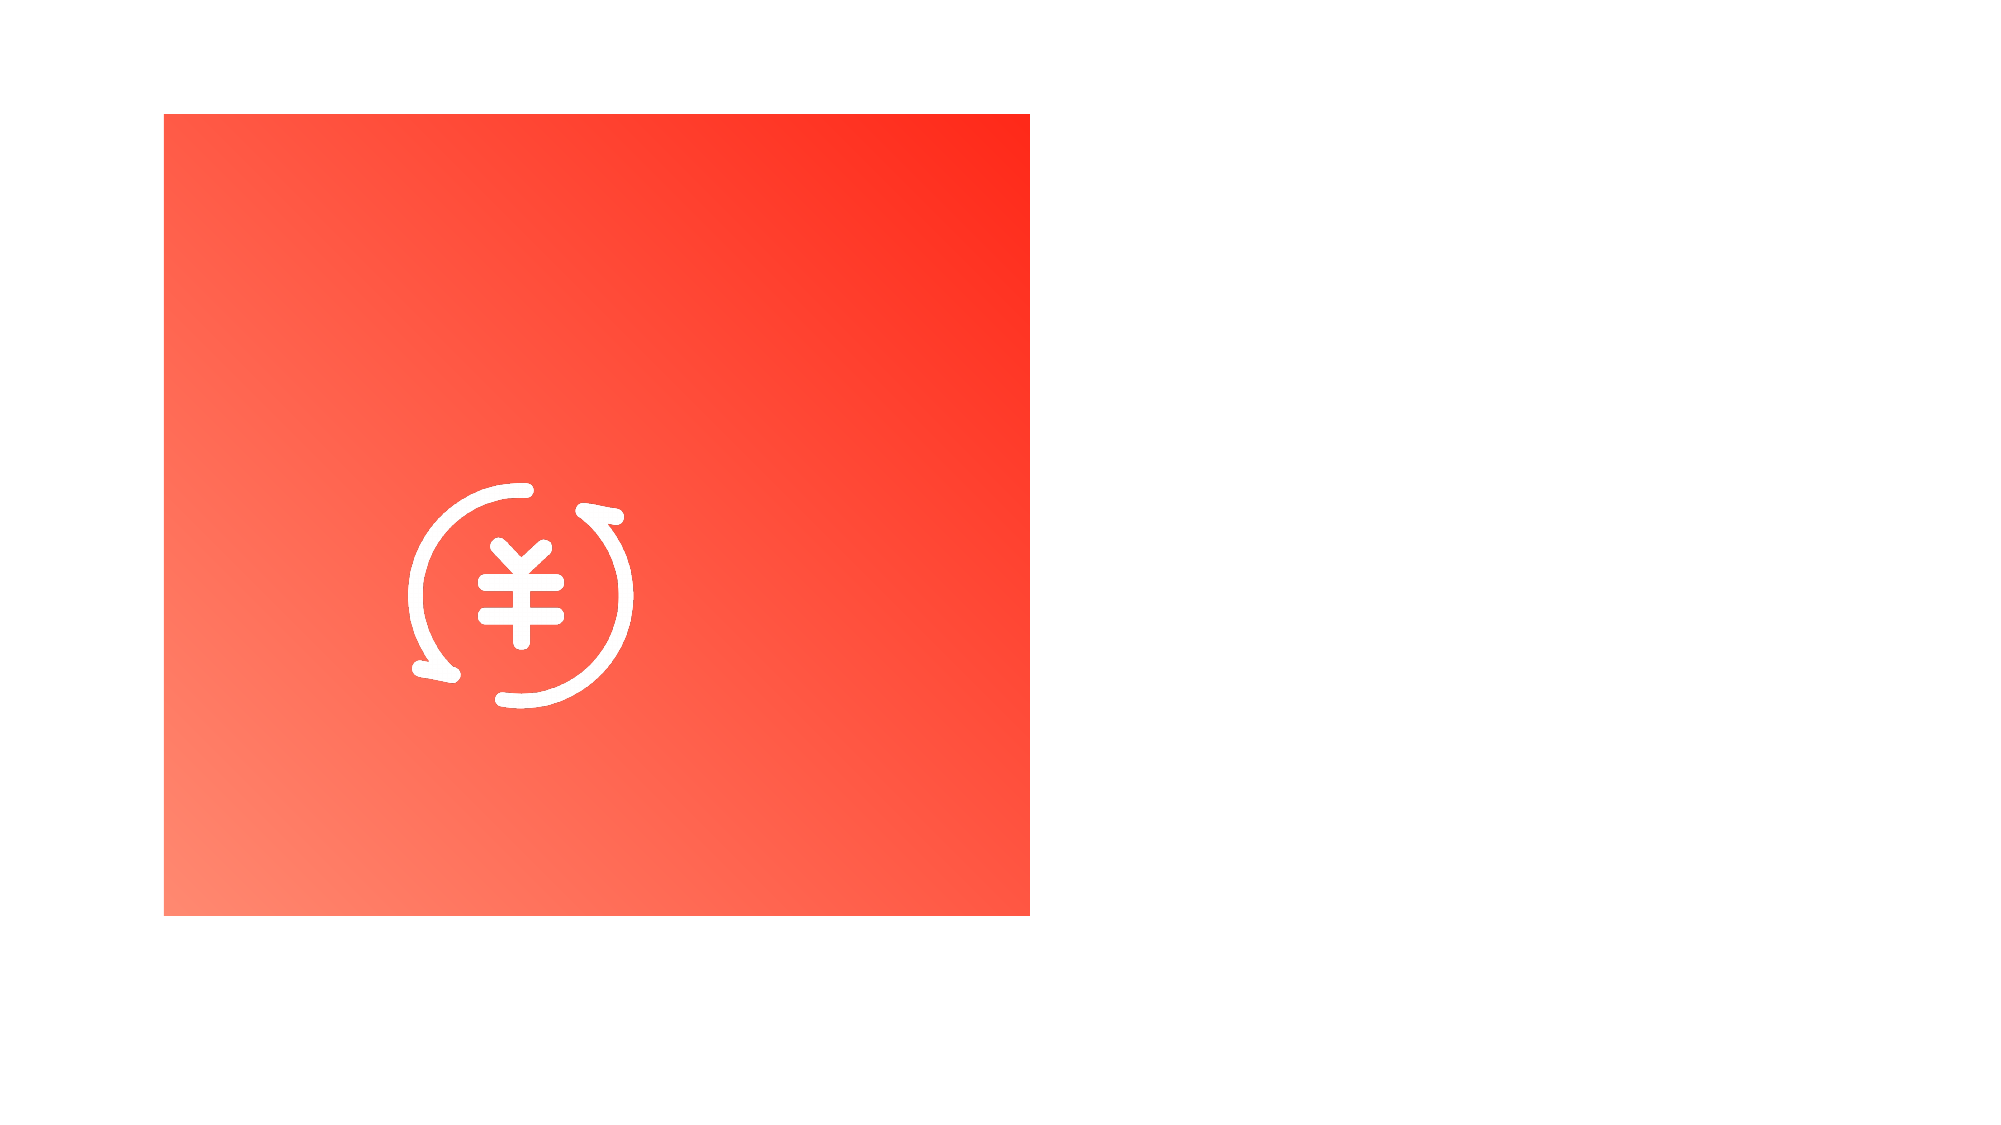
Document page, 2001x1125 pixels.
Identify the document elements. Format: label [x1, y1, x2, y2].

text_box [163, 113, 1031, 916]
picture [395, 470, 646, 721]
